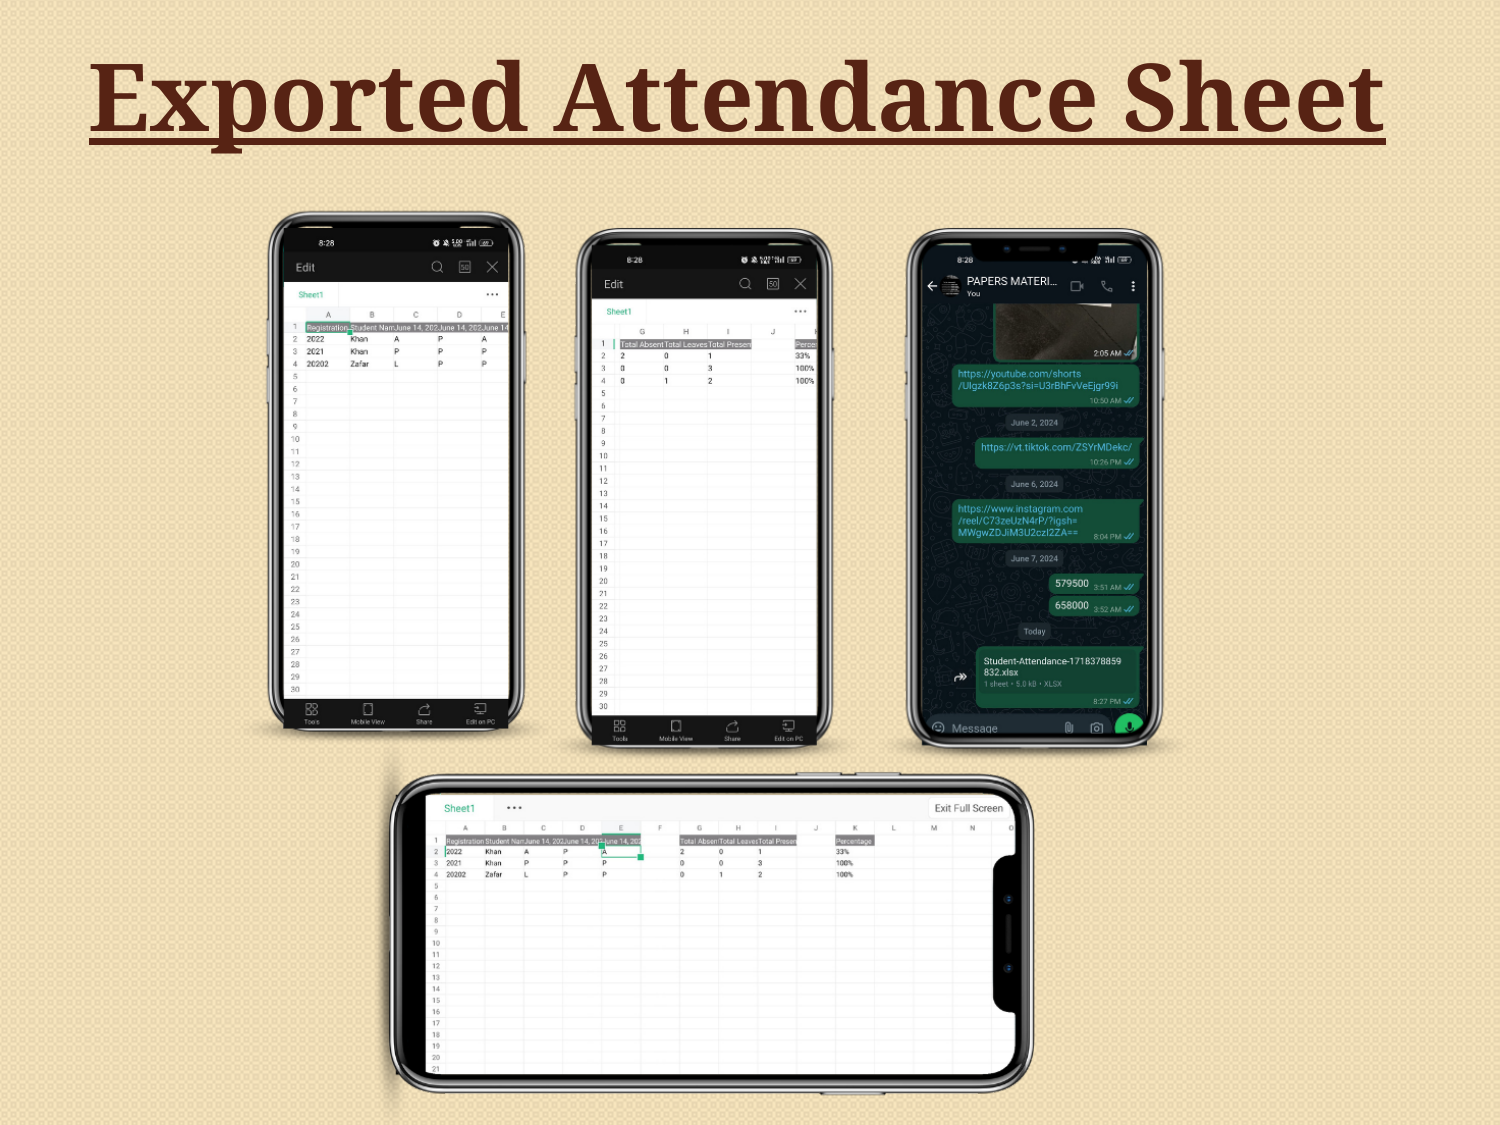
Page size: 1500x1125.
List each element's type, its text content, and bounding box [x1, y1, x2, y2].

picture [0, 124, 1500, 1125]
title Exported Attendance Sheet [62, 0, 1413, 120]
